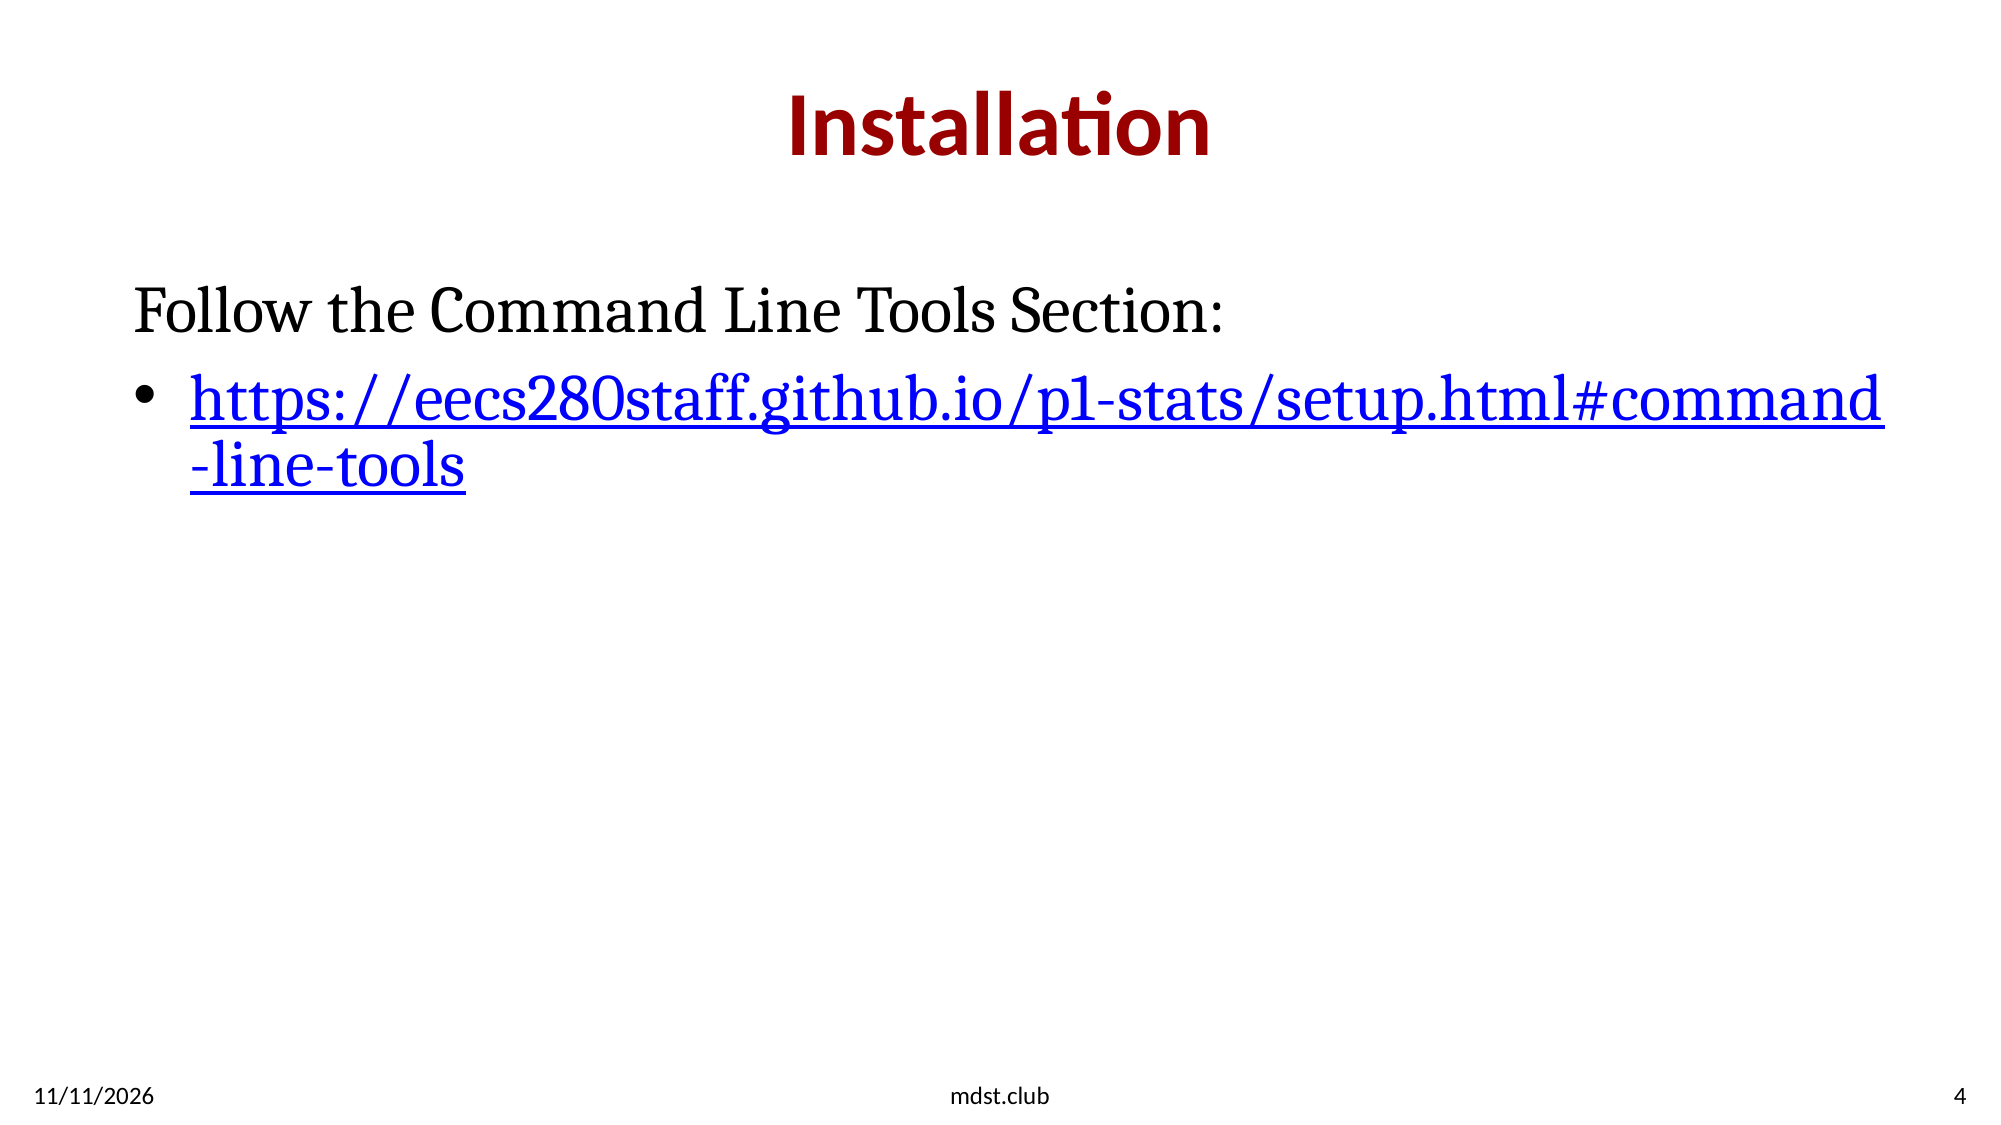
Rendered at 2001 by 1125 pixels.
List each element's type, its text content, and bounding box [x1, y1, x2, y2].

title Installation [99, 24, 1900, 213]
list Follow the Command Line Tools Section: https://eecs280staff.github.io/p1-stats/setup.html#command-line-tools [99, 258, 1900, 961]
slide_number 4 [1500, 1065, 1967, 1125]
footer mdst.club [683, 1065, 1317, 1125]
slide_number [33, 1065, 500, 1125]
